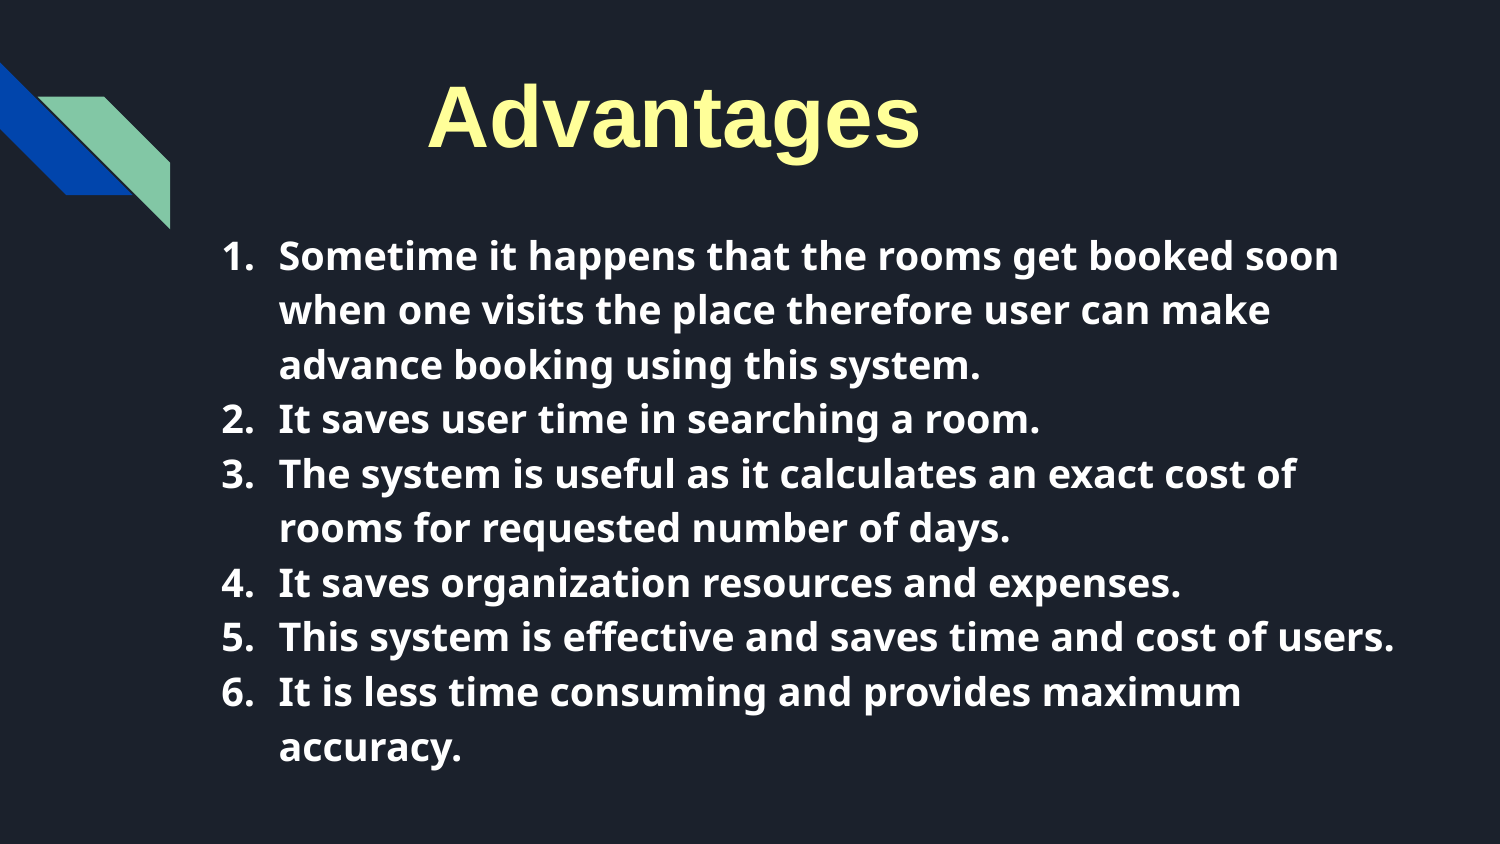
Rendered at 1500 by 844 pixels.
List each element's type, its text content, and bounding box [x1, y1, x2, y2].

text_box Sometime it happens that the rooms get booked soon when one visits the place therefore user can make advance booking using this system. It saves user time in searching a room. The system is useful as it calculates an exact cost of rooms for requested number of days. It saves organization resources and expenses. This system is effective and saves time and cost of users. It is less time consuming and provides maximum accuracy. [188, 208, 1430, 784]
text_box Advantages [411, 44, 1075, 180]
